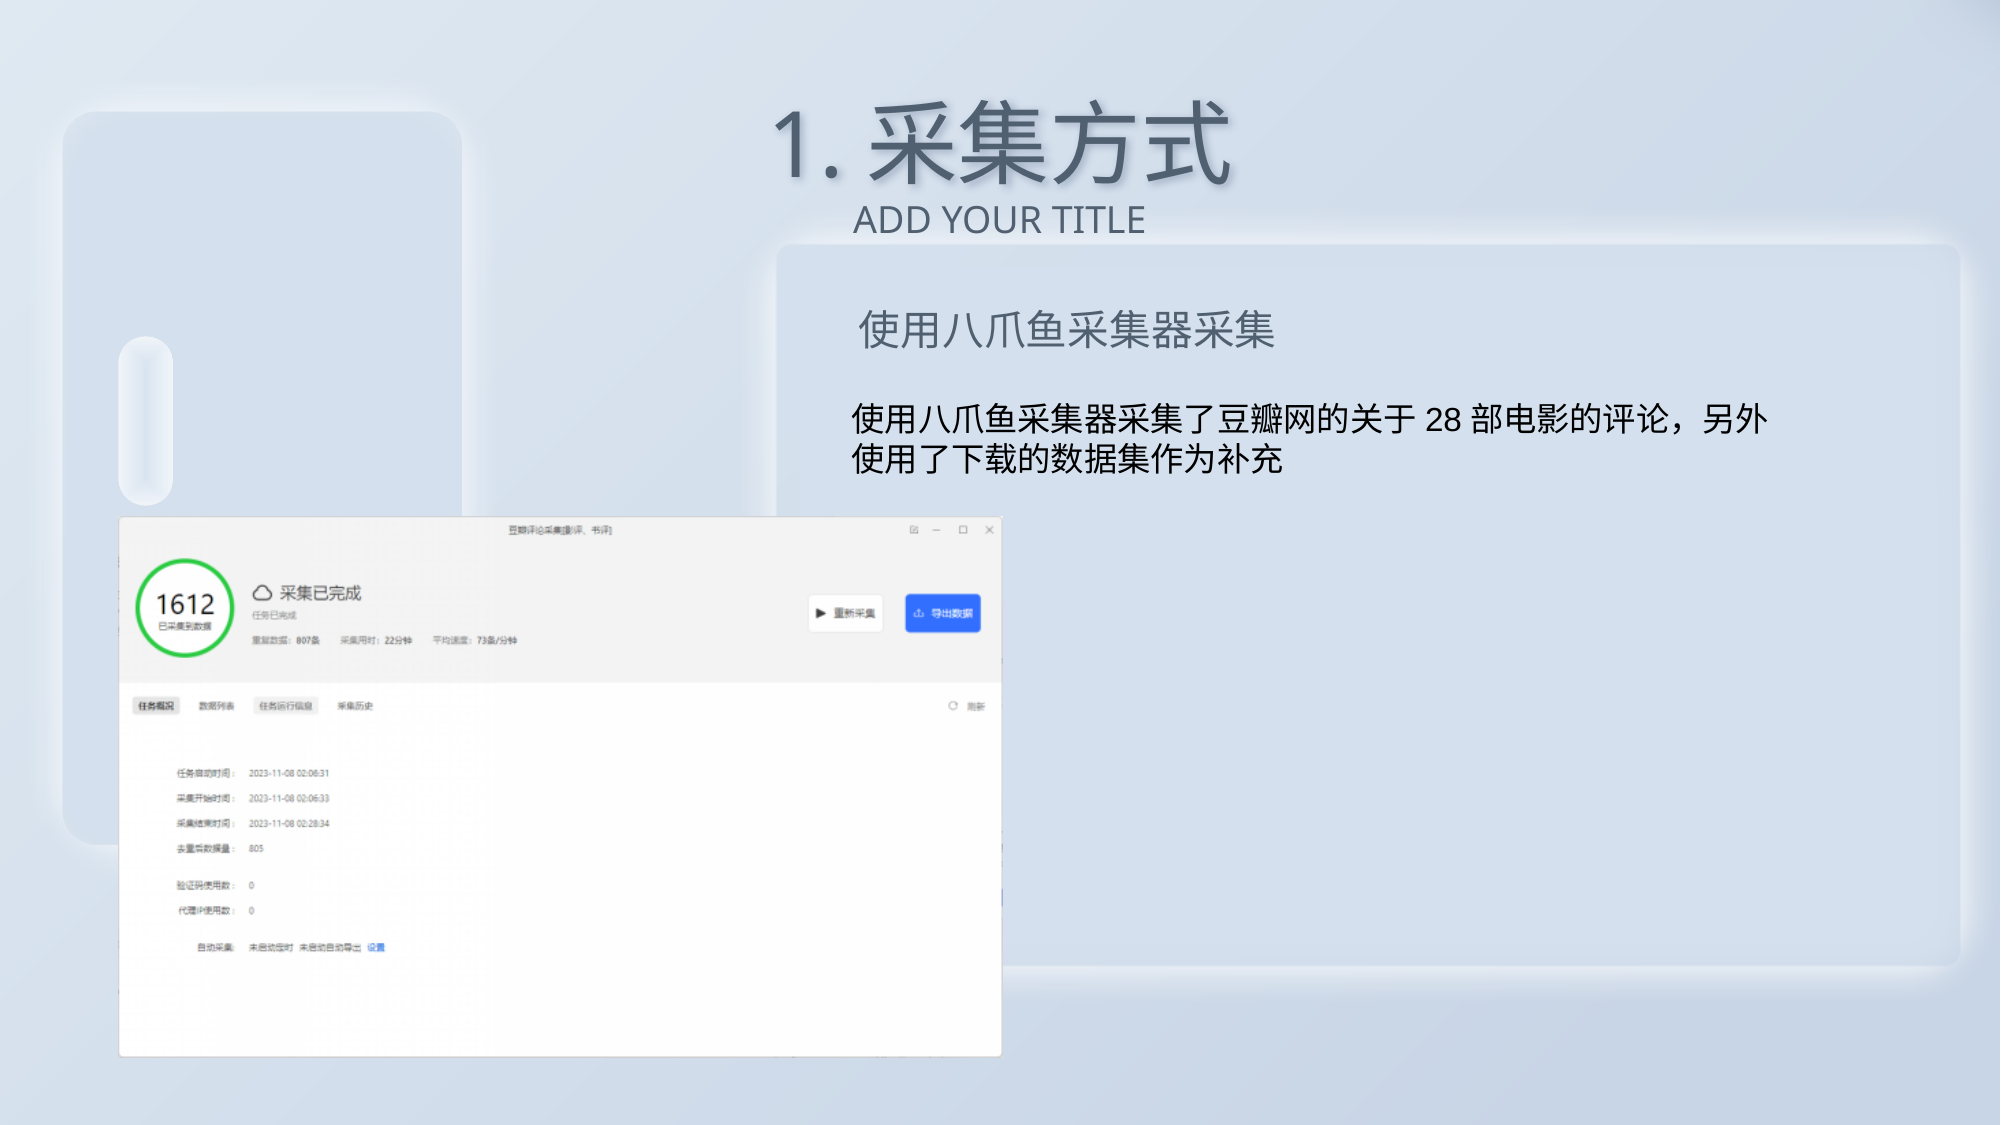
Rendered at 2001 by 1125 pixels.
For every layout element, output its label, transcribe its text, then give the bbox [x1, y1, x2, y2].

text_box [812, 280, 1925, 930]
picture [118, 516, 1003, 1058]
text_box 1.采集方式 [657, 77, 1343, 203]
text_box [111, 336, 177, 521]
text_box PART 03 [87, 136, 438, 815]
text_box [99, 148, 427, 806]
text_box 使用八爪鱼采集器采集了豆瓣网的关于28部电影的评论，另外使用了下载的数据集作为补充 [836, 390, 1798, 486]
text_box 使用八爪鱼采集器采集 [844, 296, 1292, 362]
text_box 经过观察，发现评论数据中存在一些垃圾评论，如广告，无关评论等。 1.这些评论对电影评论的数据分析的准确性造成了一定的影响 2.对垃圾评论的筛选研究能够帮助影评网站净化评论环境 [91, 140, 435, 813]
text_box ADD YOUR TITLE [667, 188, 1333, 249]
text_box 垃圾评论筛选 [804, 272, 1933, 938]
